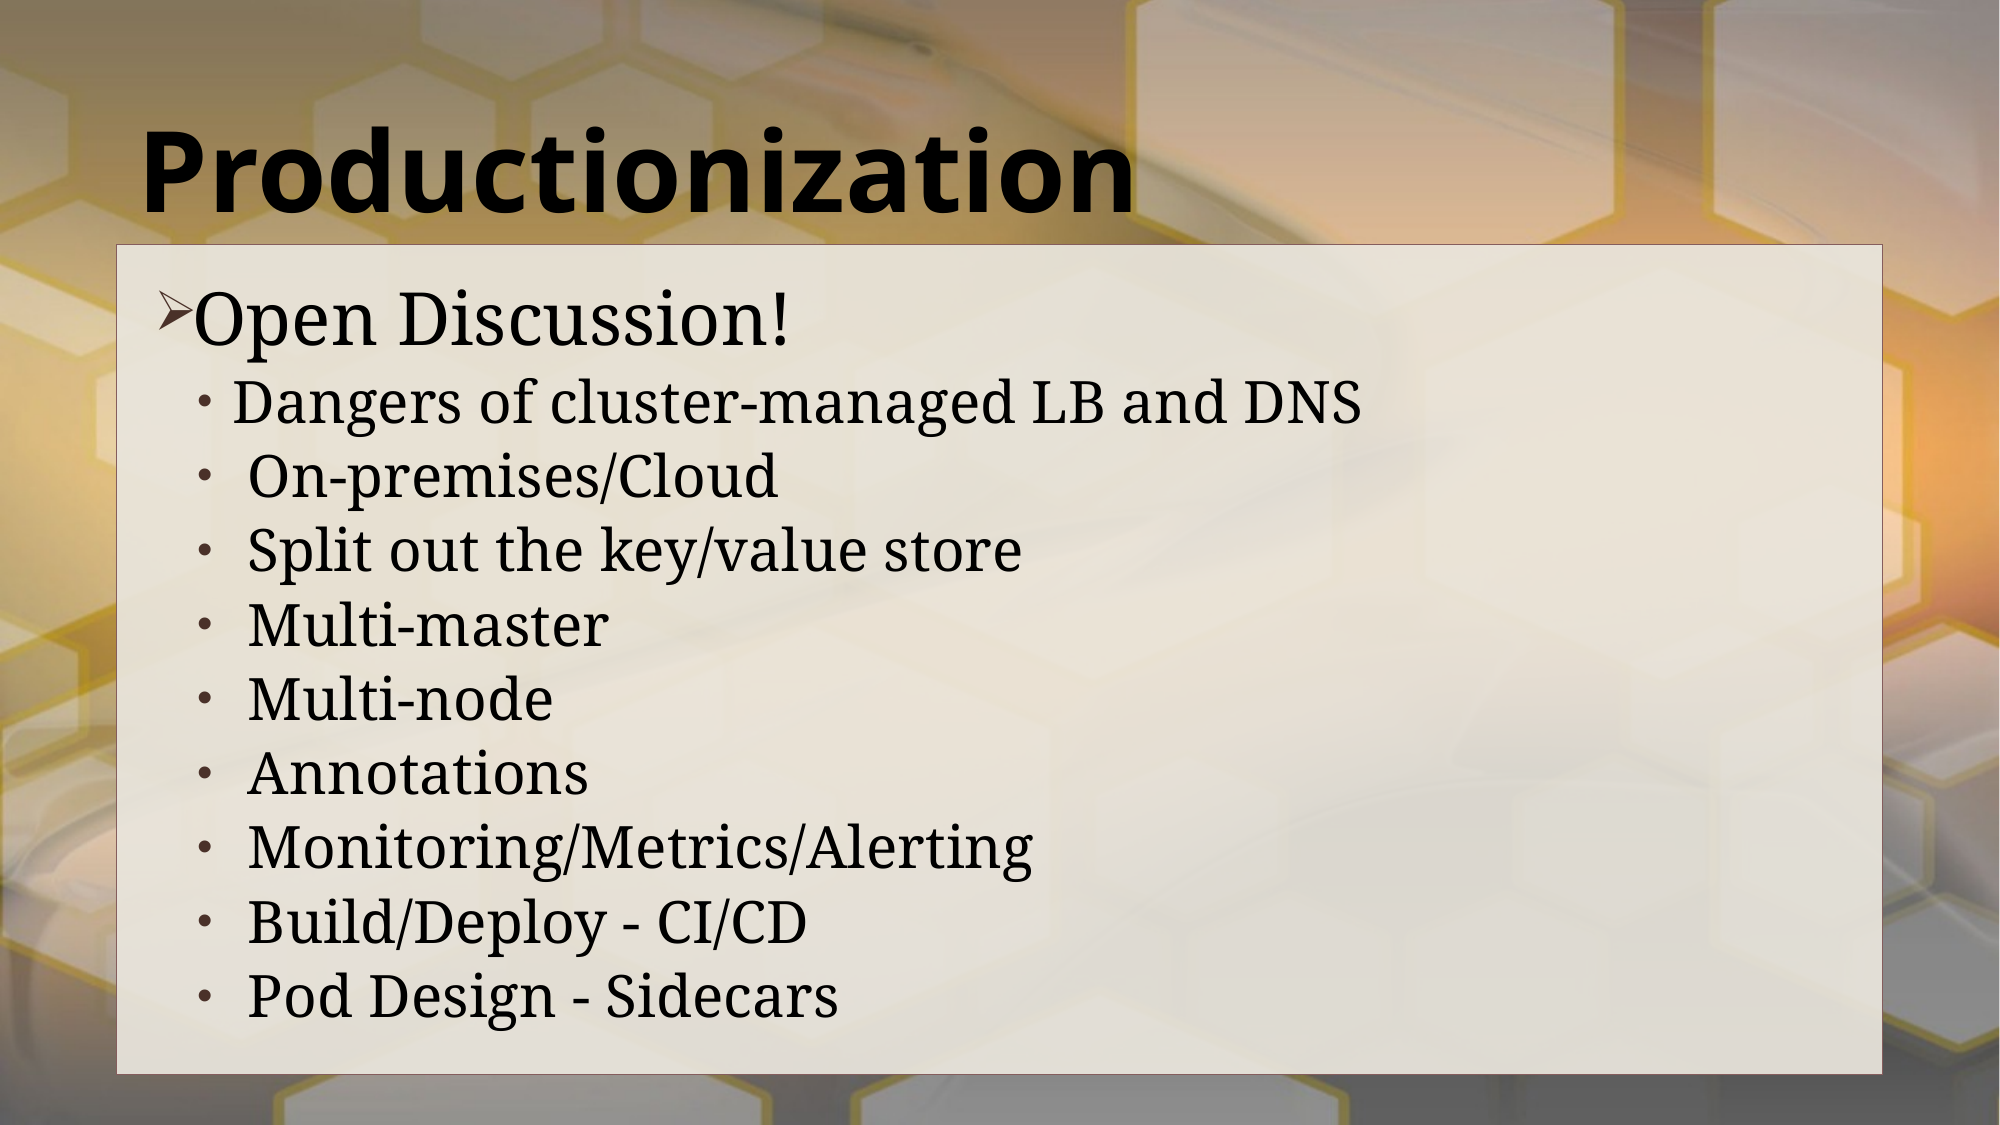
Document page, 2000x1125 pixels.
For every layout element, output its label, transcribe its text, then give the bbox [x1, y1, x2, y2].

picture [0, 0, 2000, 1125]
title Productionization [122, 57, 1883, 244]
list Open Discussion! Dangers of cluster-managed LB and DNS On-premises/Cloud Split out the key/value store Multi-master Multi-node Annotations Monitoring/Metrics/Alerting Build/Deploy - CI/CD Pod Design - Sidecars [116, 244, 1883, 1075]
